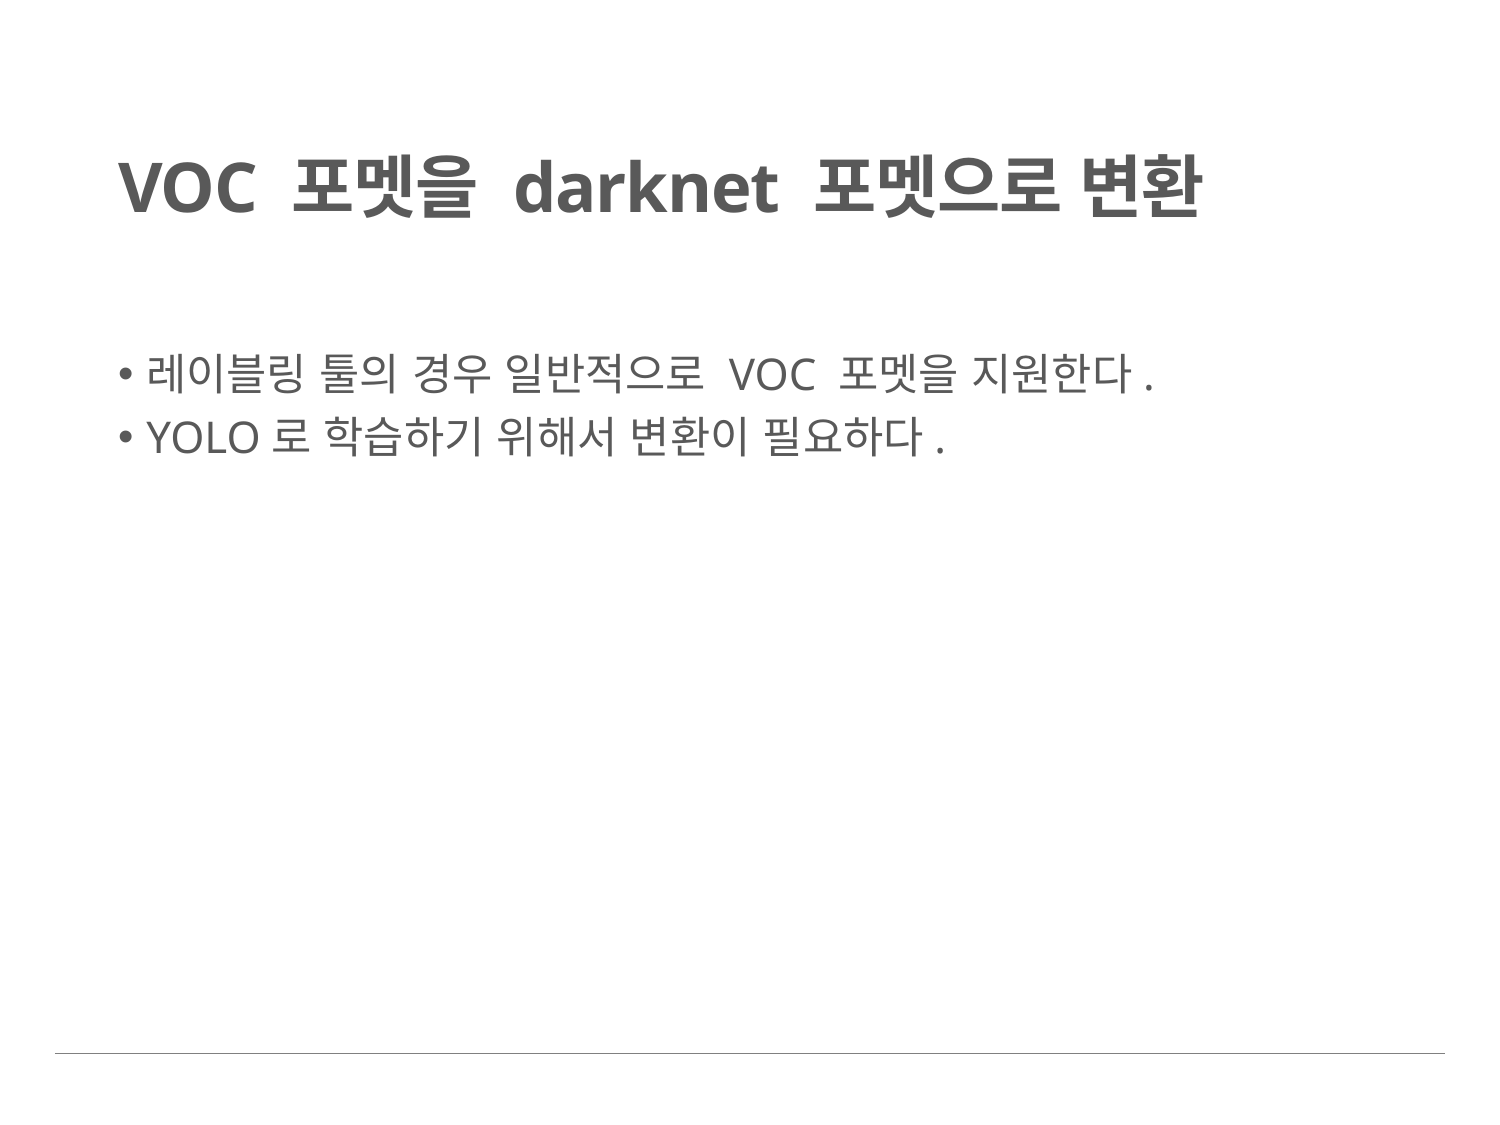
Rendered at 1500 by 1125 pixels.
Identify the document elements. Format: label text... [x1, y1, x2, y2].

list 레이블링 툴의 경우 일반적으로 VOC 포멧을 지원한다. YOLO로 학습하기 위해서 변환이 필요하다. [103, 345, 1397, 1059]
title VOC 포멧을 darknet 포멧으로 변환 [103, 137, 1397, 244]
